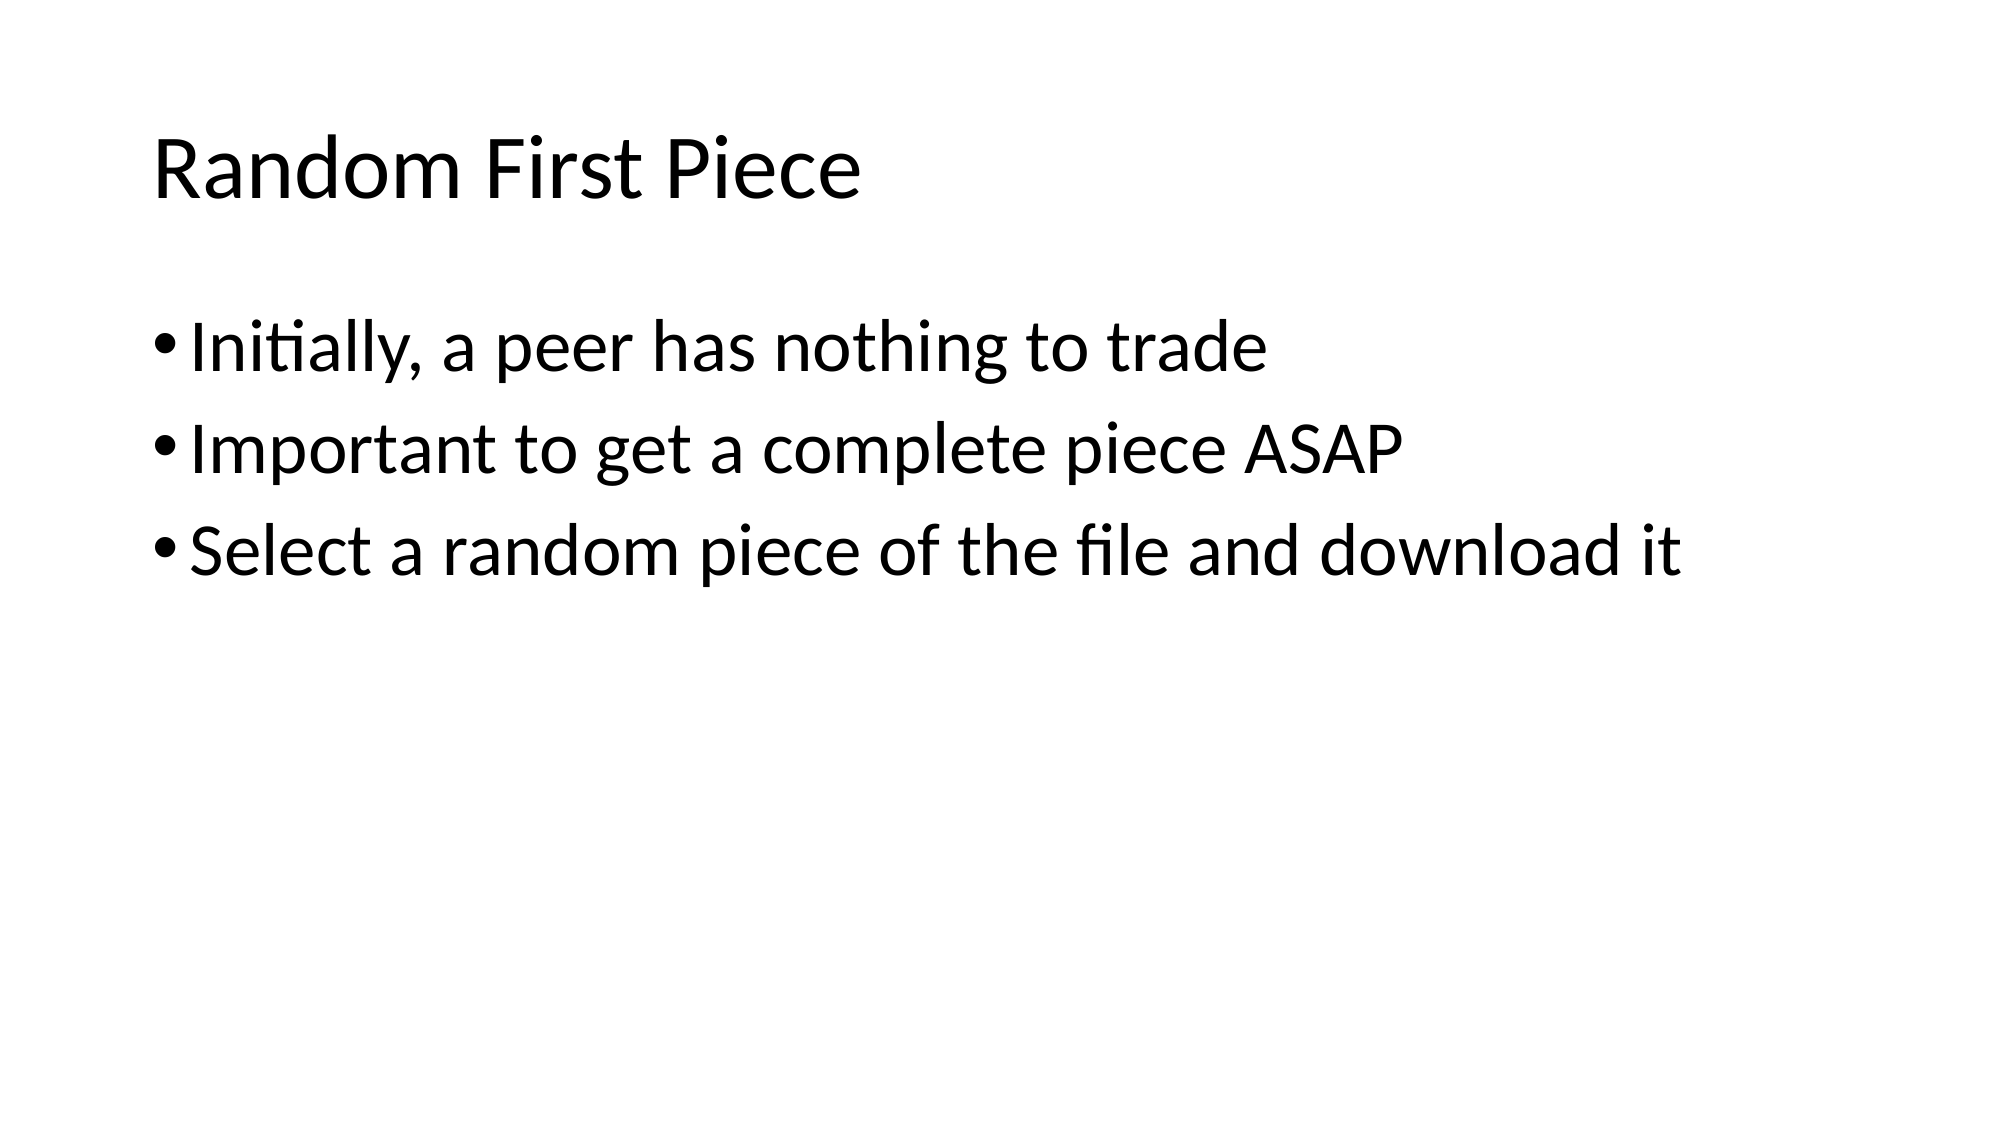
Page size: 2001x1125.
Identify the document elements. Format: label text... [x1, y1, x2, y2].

list Initially, a peer has nothing to trade Important to get a complete piece ASAP Select a random piece of the file and download it [137, 299, 1863, 1014]
title Random First Piece [137, 59, 1863, 278]
